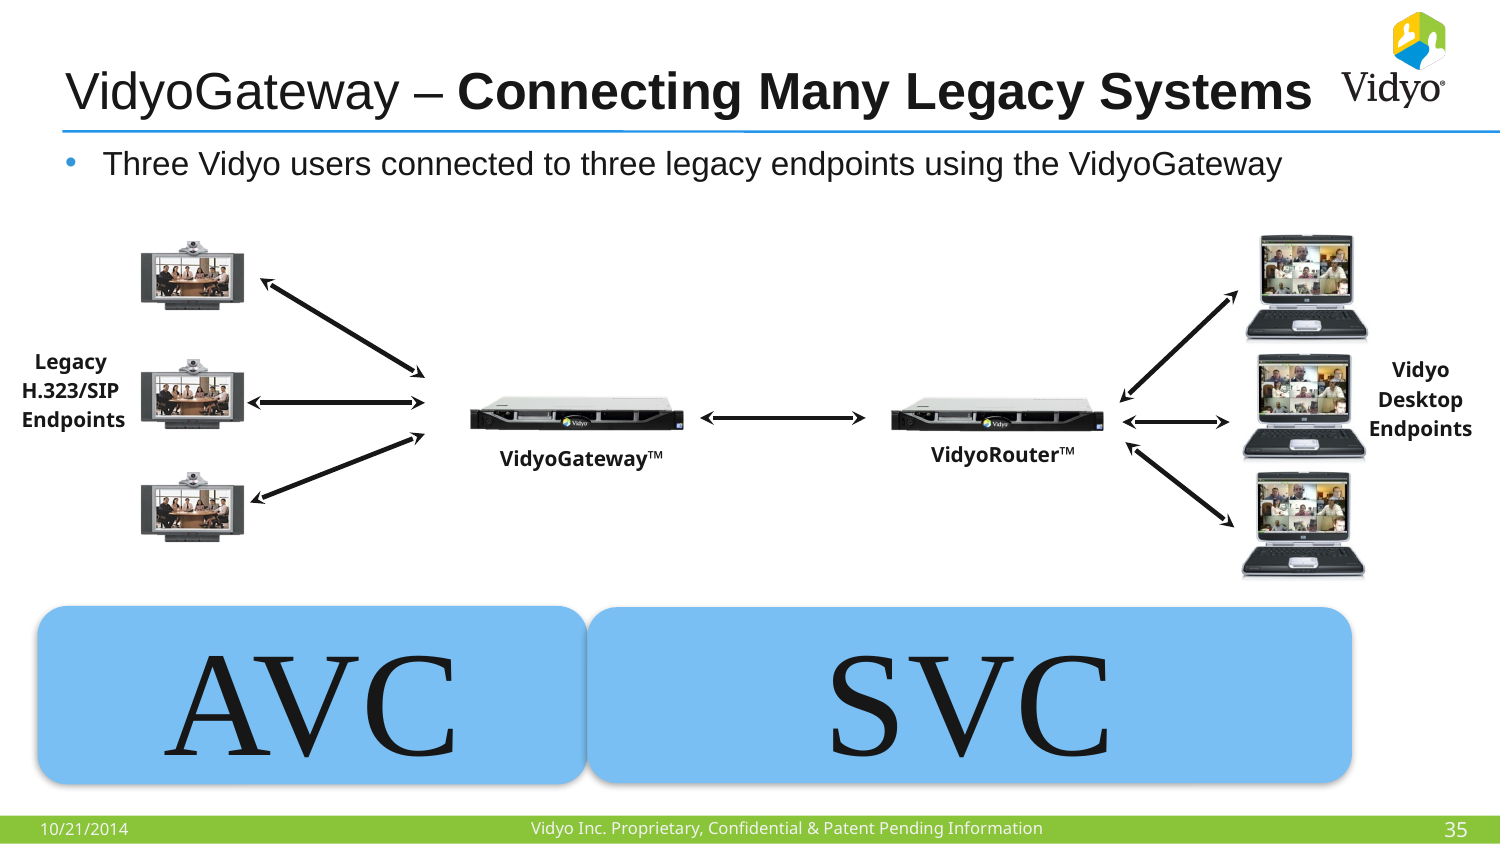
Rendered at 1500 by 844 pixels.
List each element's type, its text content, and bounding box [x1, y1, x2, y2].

title VidyoGateway – Connecting Many Legacy Systems [50, 9, 1338, 128]
picture [462, 377, 693, 442]
text_box AVC [37, 605, 586, 785]
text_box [1125, 441, 1235, 528]
picture [1338, 9, 1500, 123]
text_box Legacy H.323/SIP Endpoints [0, 341, 153, 443]
picture [137, 472, 248, 548]
picture [137, 359, 248, 435]
list Three Vidyo users connected to three legacy endpoints using the VidyoGateway [50, 134, 1413, 197]
text_box SVC [587, 607, 1352, 784]
text_box Vidyo Desktop Endpoints [1380, 349, 1500, 451]
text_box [259, 277, 426, 379]
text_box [249, 433, 426, 503]
picture [137, 240, 248, 316]
picture [882, 378, 1113, 443]
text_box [1119, 290, 1239, 403]
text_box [450, 230, 1376, 588]
